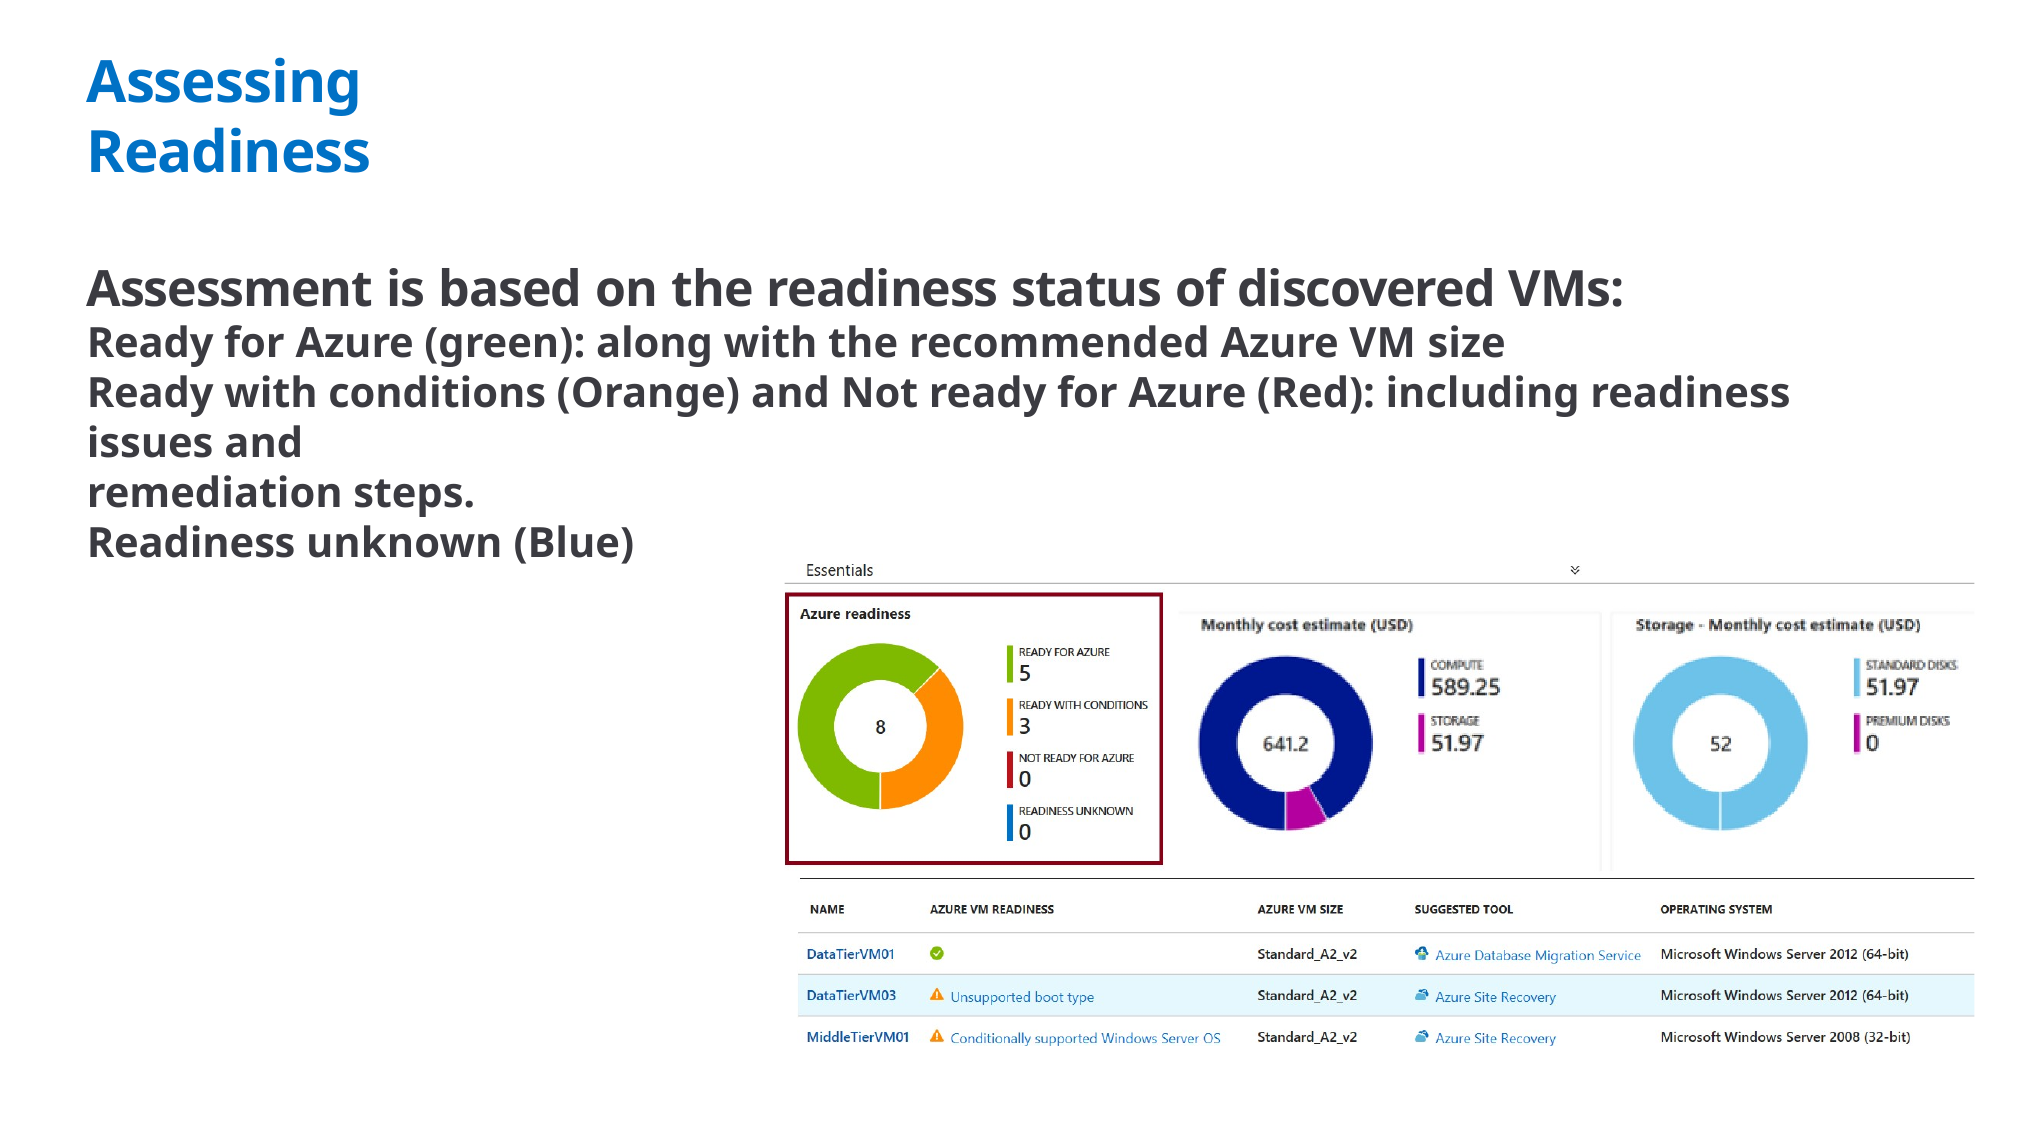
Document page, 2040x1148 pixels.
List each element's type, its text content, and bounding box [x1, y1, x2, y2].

text_box Assessment is based on the readiness status of discovered VMs: Ready for Azure (green): along with the recommended Azure VM size Ready with conditions (Orange) and Not ready for Azure (Red): including readiness issues and remediation steps. Readiness unknown (Blue) [84, 253, 1924, 567]
title Assessing Readiness [84, 42, 605, 237]
text_box [784, 564, 1975, 1046]
